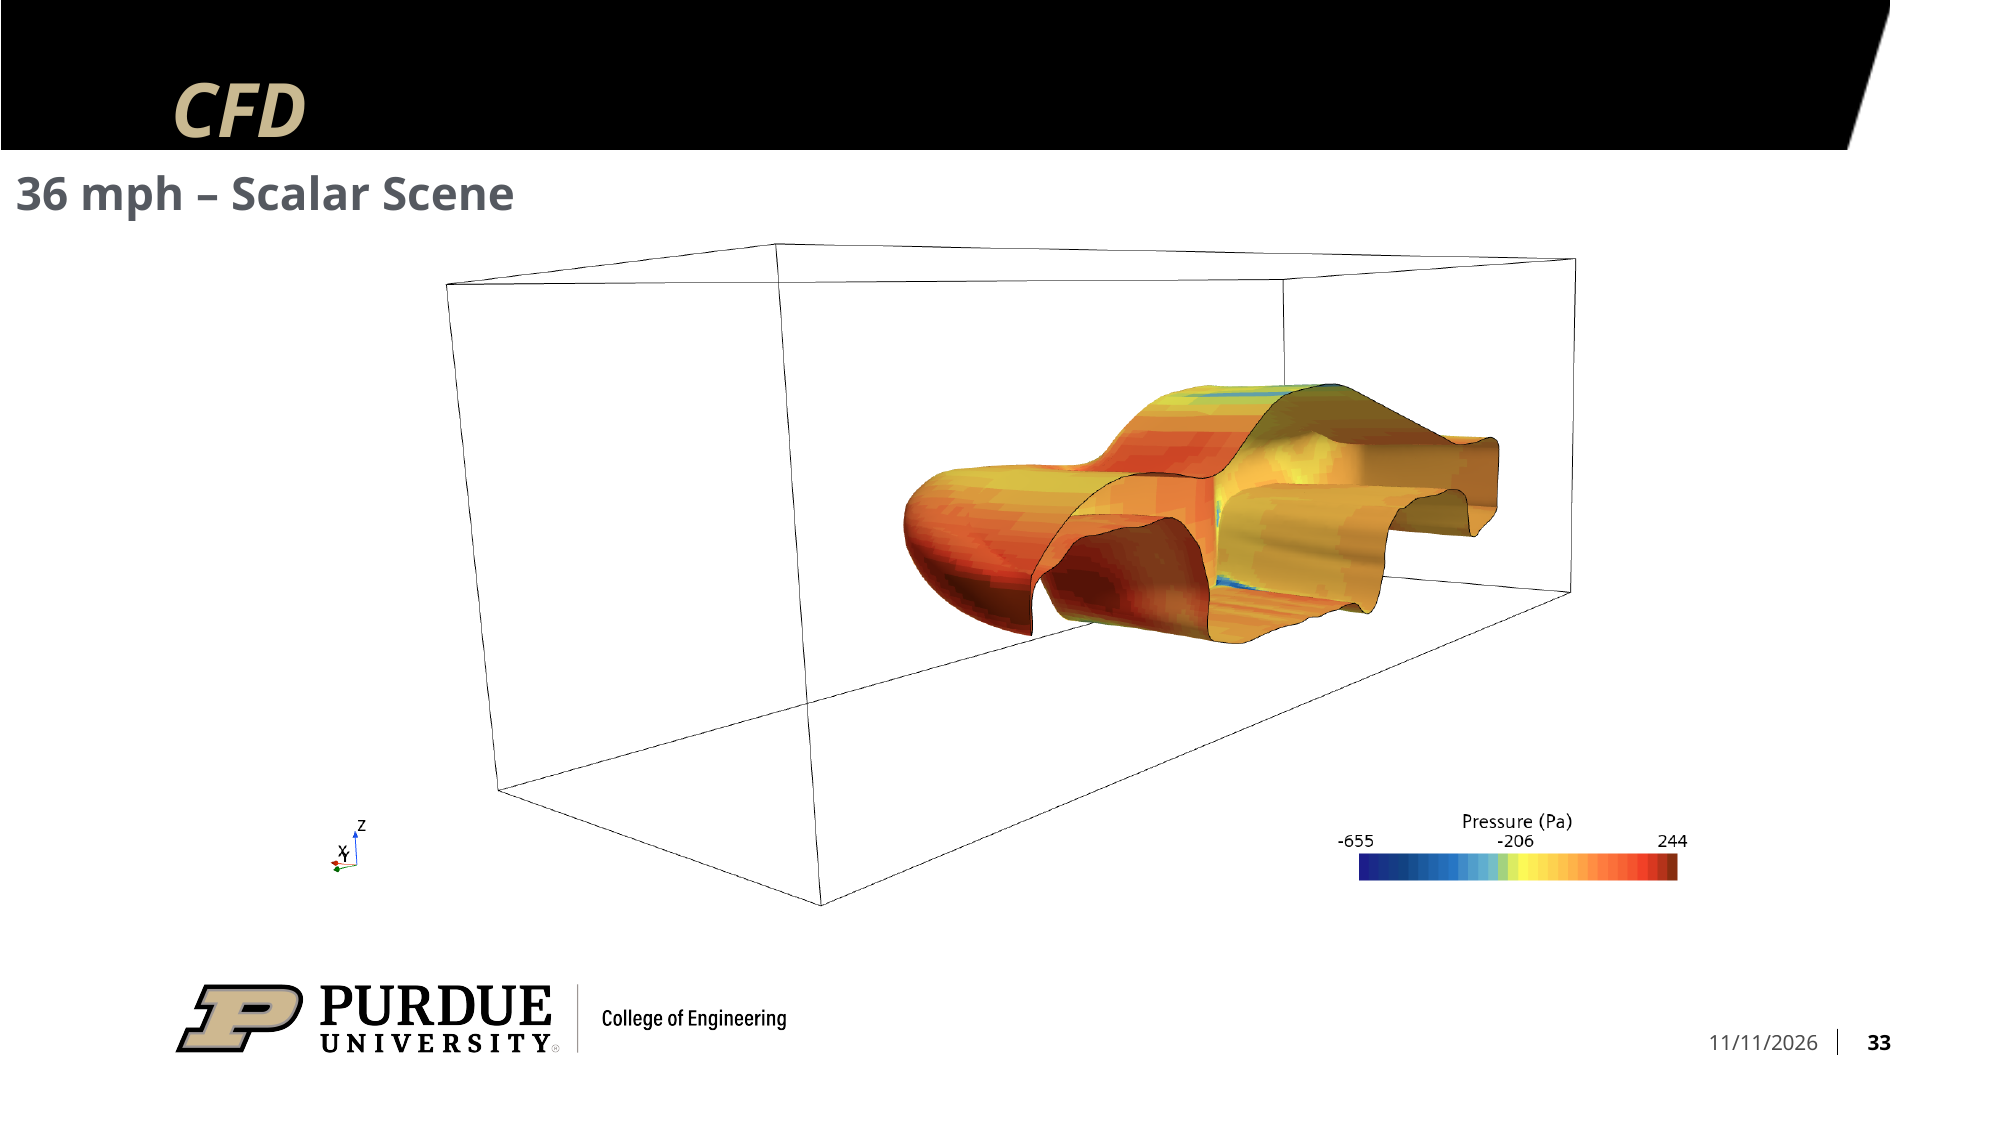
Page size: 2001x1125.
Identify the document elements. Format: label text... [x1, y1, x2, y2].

picture [175, 981, 890, 1057]
subtitle 36 mph – Scalar Scene [15, 164, 1212, 221]
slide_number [1648, 1017, 1834, 1071]
title CFD [168, 70, 1689, 160]
picture [259, 227, 1741, 936]
slide_number 33 [1839, 1013, 1920, 1074]
